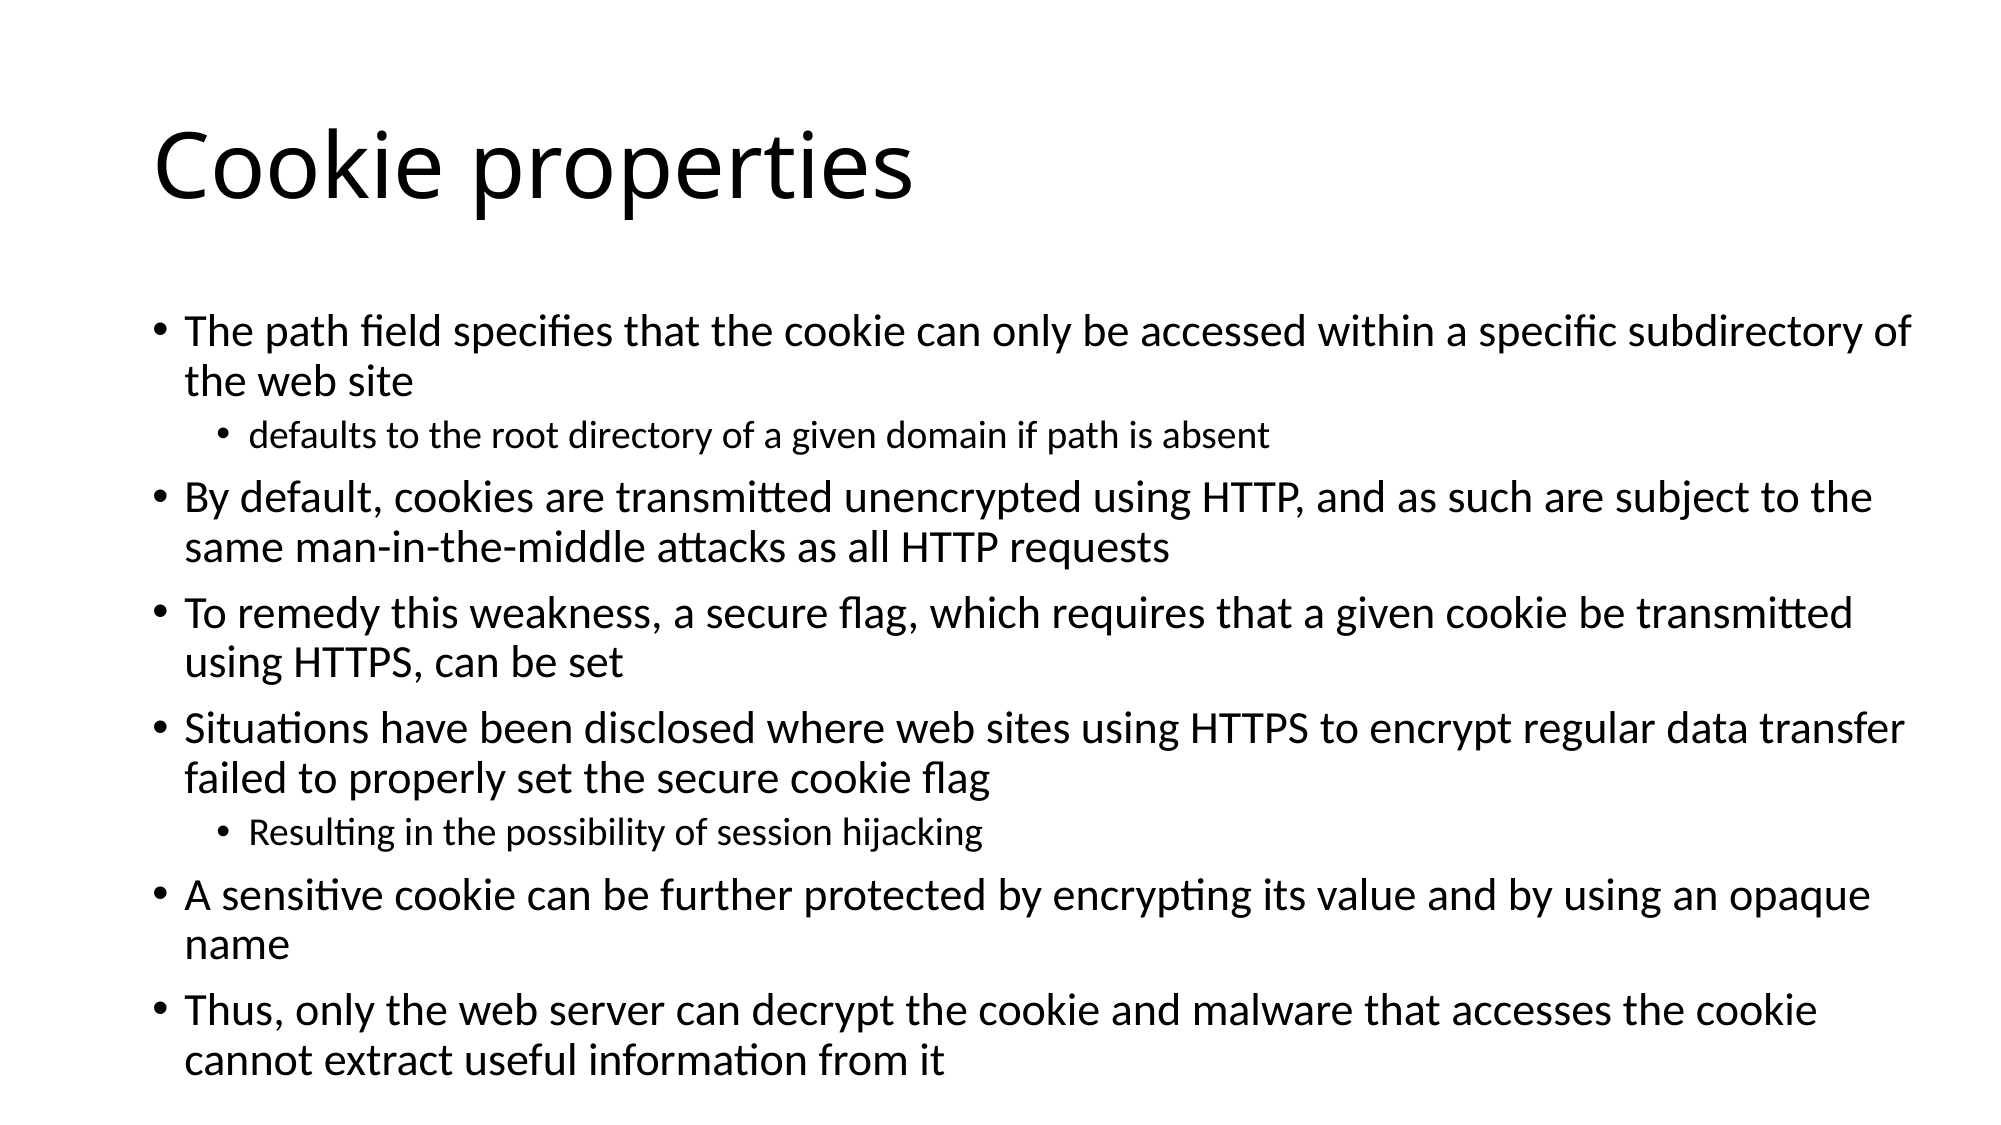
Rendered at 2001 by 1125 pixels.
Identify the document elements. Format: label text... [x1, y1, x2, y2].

title Cookie properties [137, 59, 1863, 278]
list The path field specifies that the cookie can only be accessed within a specific subdirectory of the web site defaults to the root directory of a given domain if path is absent By default, cookies are transmitted unencrypted using HTTP, and as such are subject to the same man-in-the-middle attacks as all HTTP requests To remedy this weakness, a secure flag, which requires that a given cookie be transmitted using HTTPS, can be set Situations have been disclosed where web sites using HTTPS to encrypt regular data transfer failed to properly set the secure cookie flag Resulting in the possibility of session hijacking A sensitive cookie can be further protected by encrypting its value and by using an opaque name Thus, only the web server can decrypt the cookie and malware that accesses the cookie cannot extract useful information from it [137, 299, 1929, 1098]
